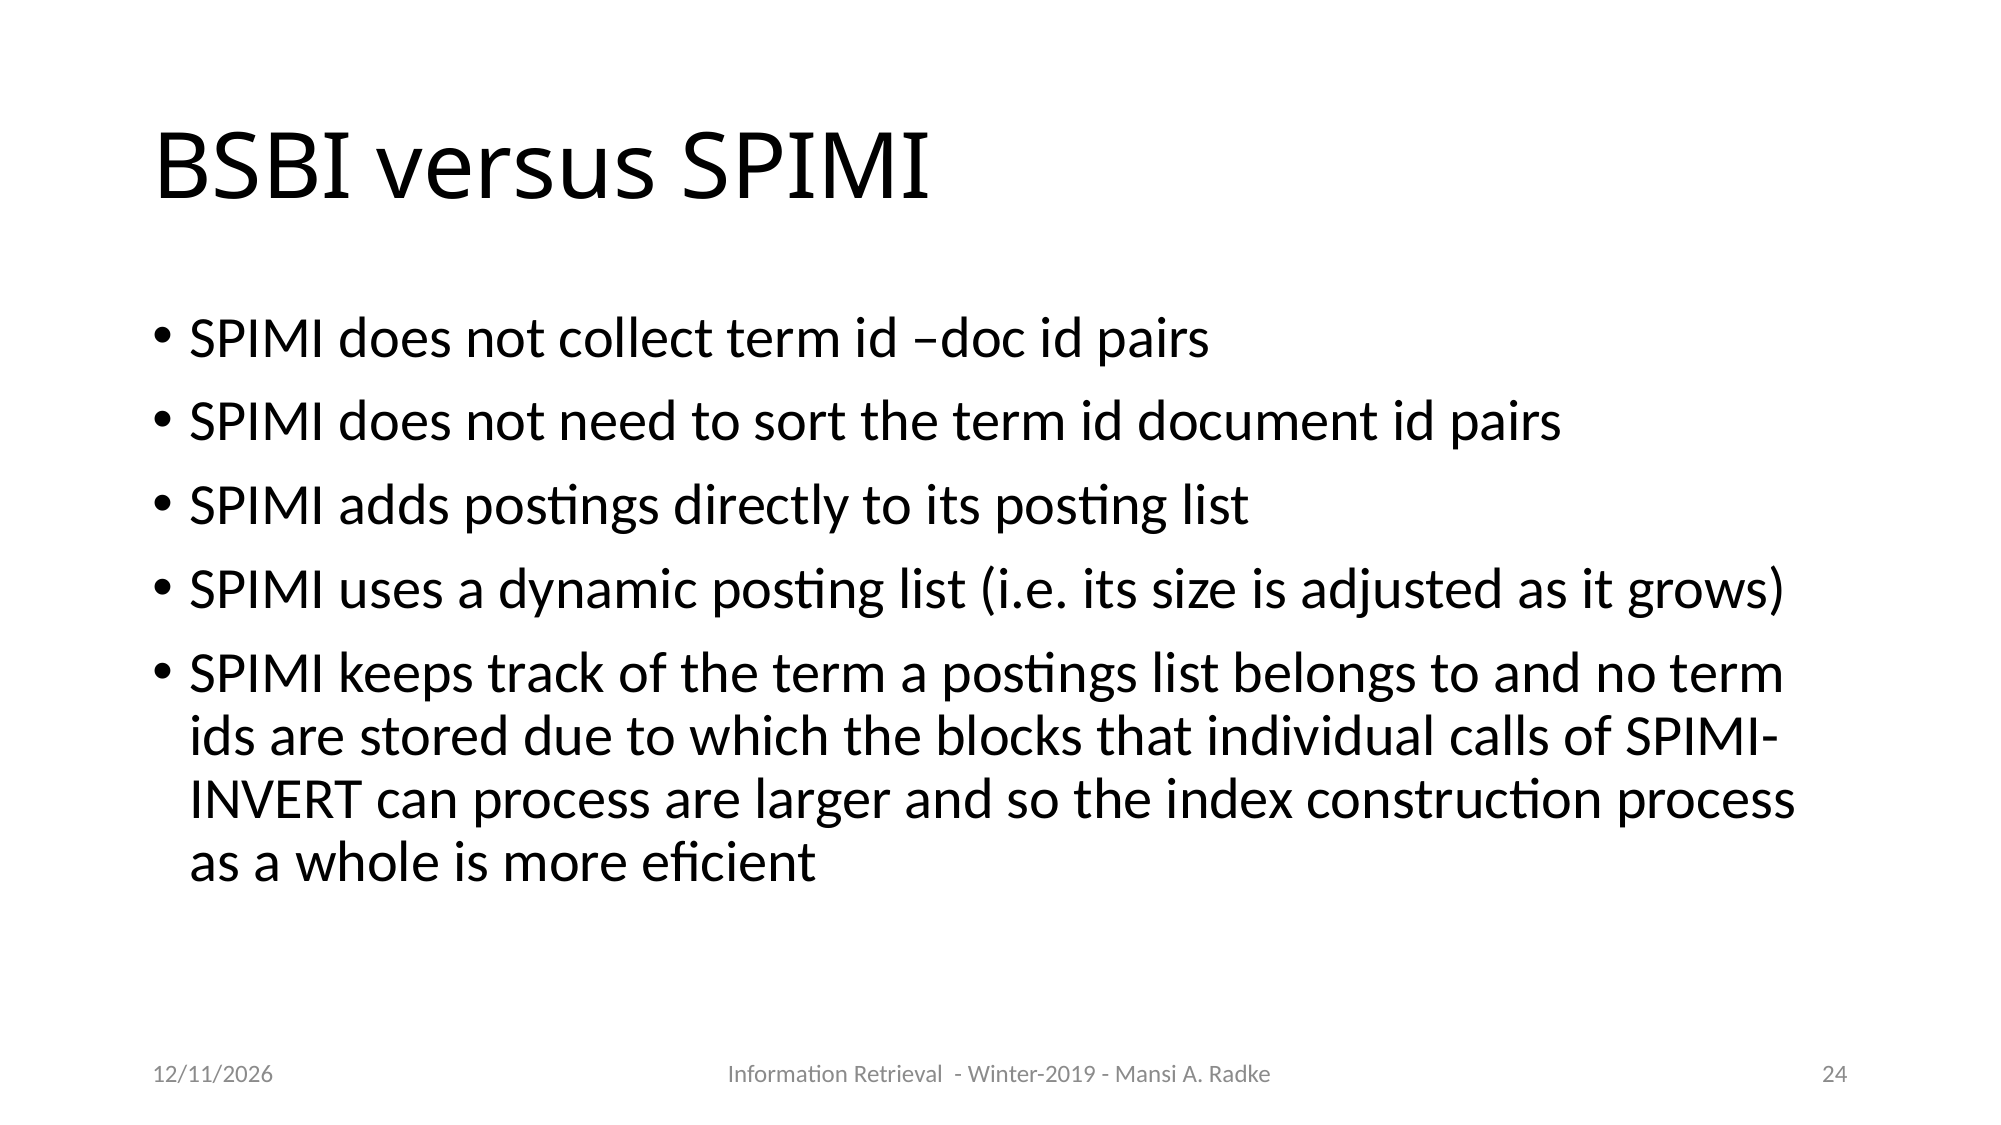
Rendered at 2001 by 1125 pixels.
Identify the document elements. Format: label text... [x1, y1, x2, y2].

text_box Information Retrieval - Winter-2019 - Mansi A. Radke [662, 1042, 1338, 1103]
text_box 09/10/2019 [137, 1042, 588, 1103]
text_box SPIMI does not collect term id –doc id pairs SPIMI does not need to sort the term id document id pairs SPIMI adds postings directly to its posting list SPIMI uses a dynamic posting list (i.e. its size is adjusted as it grows) SPIMI keeps track of the term a postings list belongs to and no term ids are stored due to which the blocks that individual calls of SPIMI-INVERT can process are larger and so the index construction process as a whole is more eficient [137, 299, 1863, 1014]
text_box 1 [1412, 1042, 1863, 1103]
text_box BSBI versus SPIMI [137, 59, 1863, 278]
